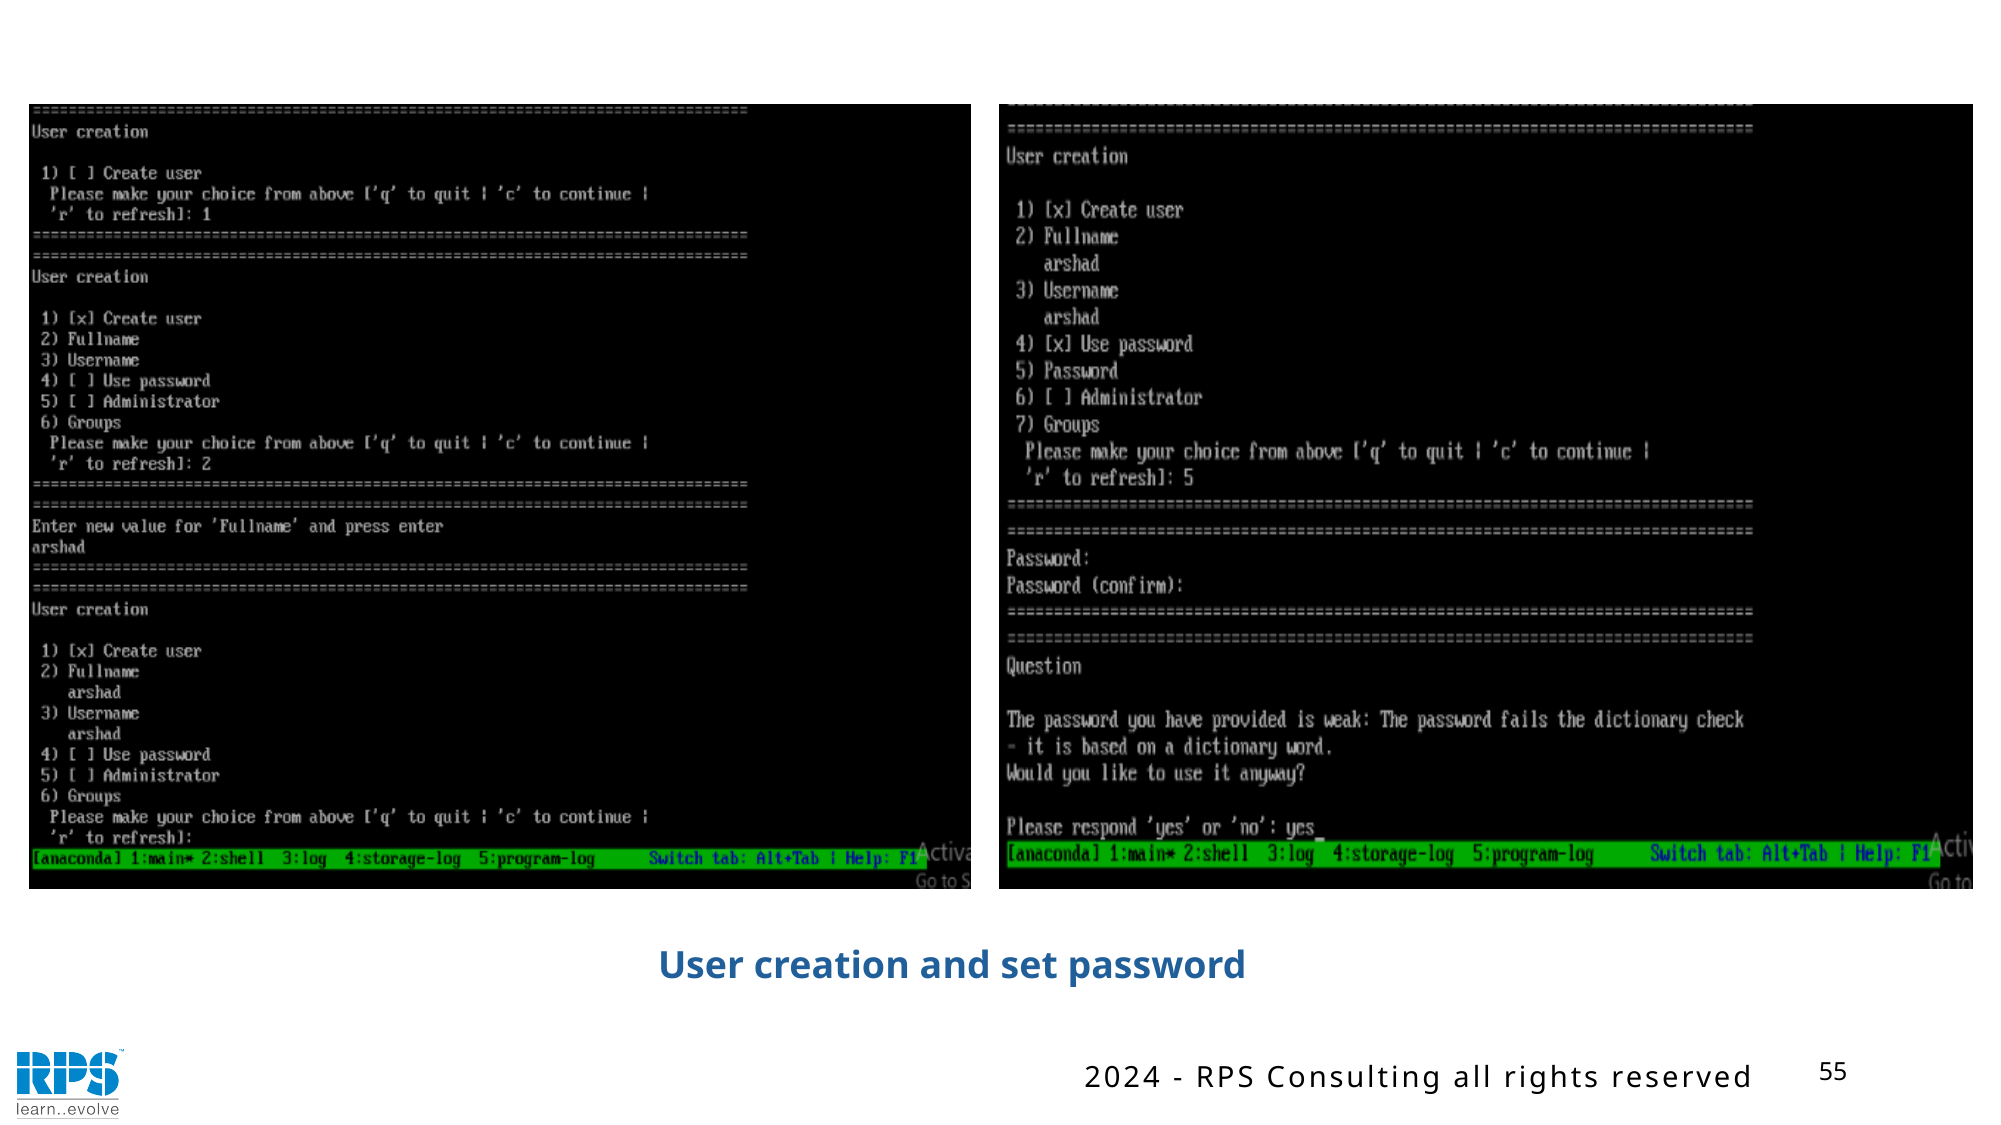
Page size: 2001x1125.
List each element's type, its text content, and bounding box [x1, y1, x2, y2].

picture [29, 103, 971, 890]
text_box 2024 - RPS Consulting all rights reserved [725, 1052, 1412, 1094]
picture [999, 104, 1974, 889]
slide_number 55 [1412, 1042, 1863, 1103]
picture [17, 1048, 125, 1120]
text_box User creation and set password [643, 934, 1298, 994]
